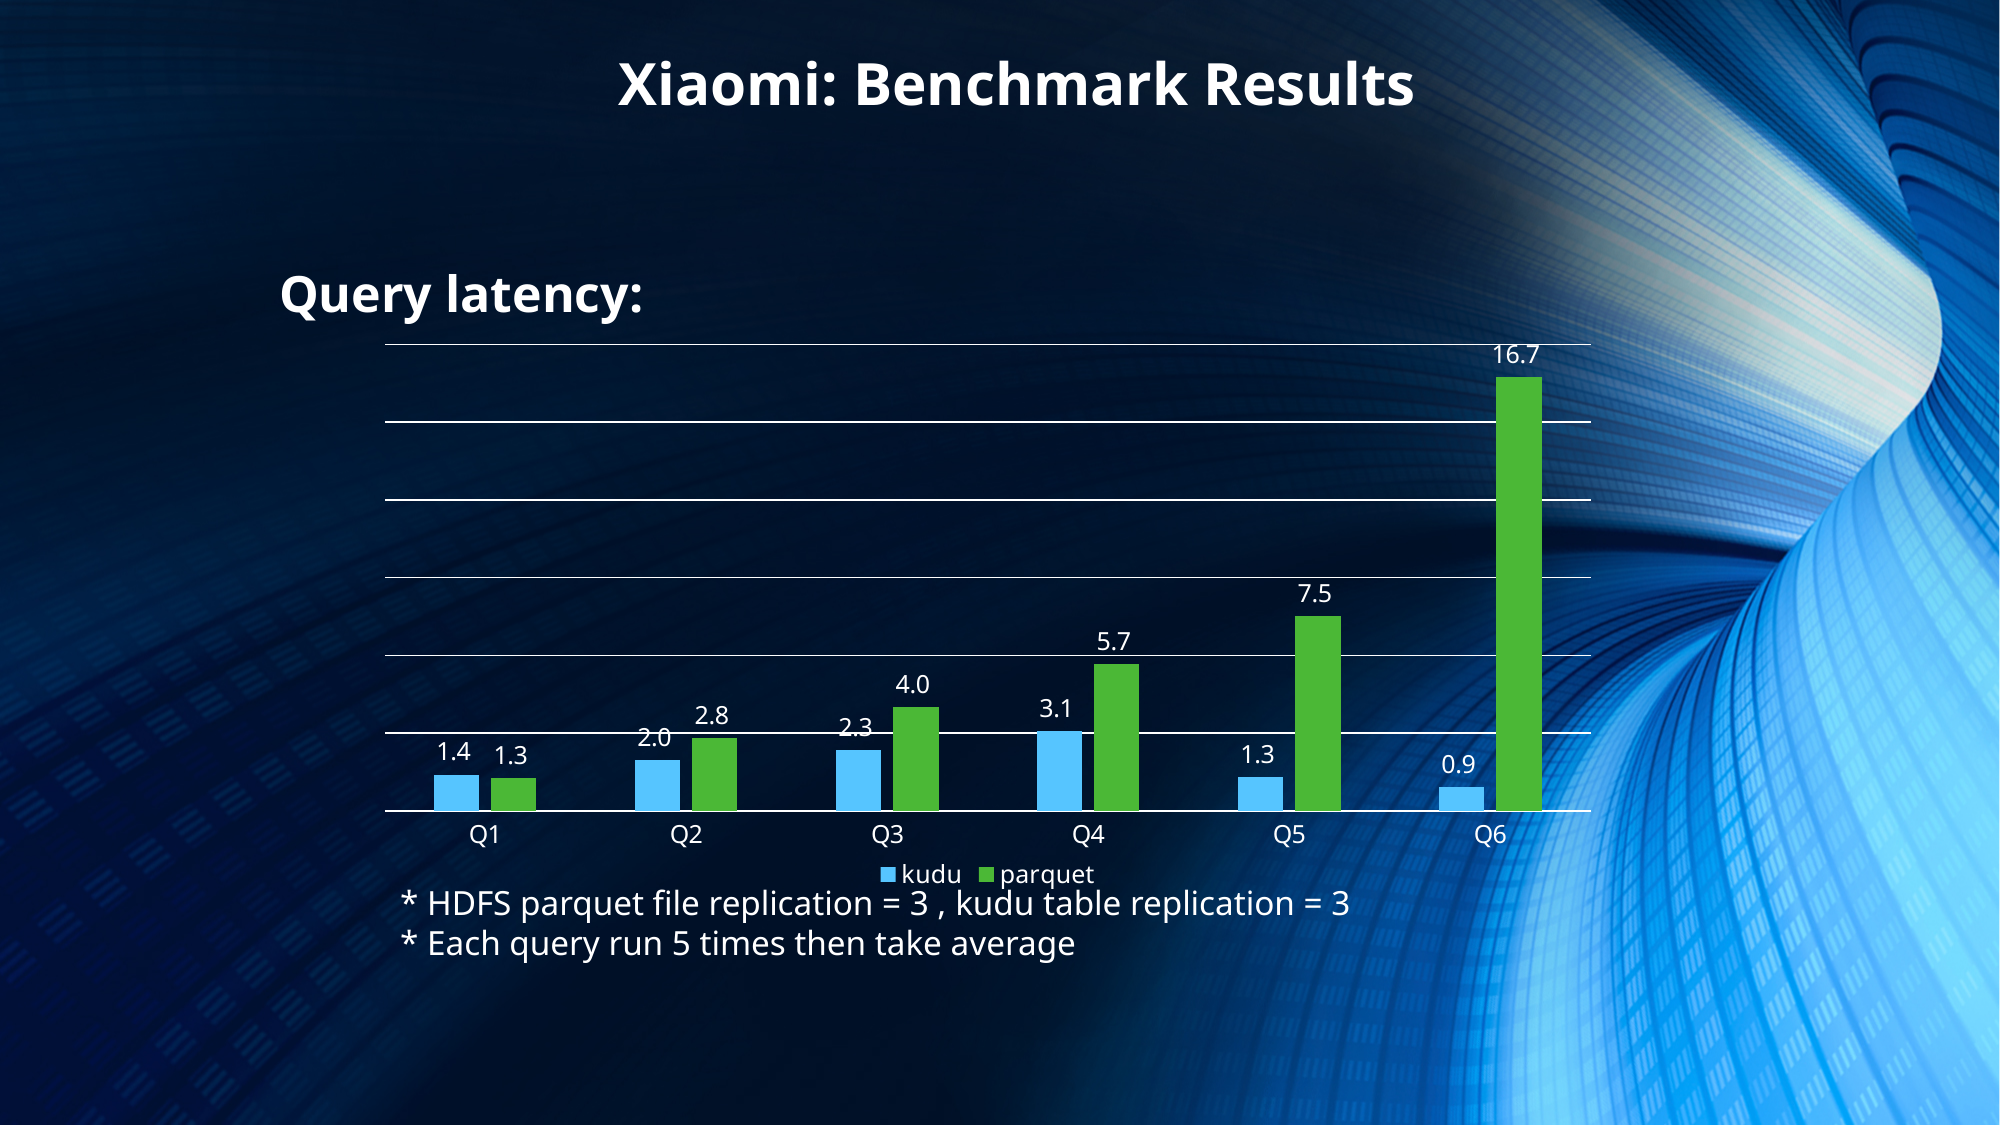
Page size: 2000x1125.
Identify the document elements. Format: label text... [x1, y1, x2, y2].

chart [361, 318, 1614, 898]
text_box * HDFS parquet file replication = 3 , kudu table replication = 3 * Each query run 5 times then take average [385, 874, 1662, 970]
text_box Xiaomi: Benchmark Results [373, 39, 1673, 125]
picture [0, 0, 2000, 1125]
text_box Query latency: [264, 254, 659, 330]
